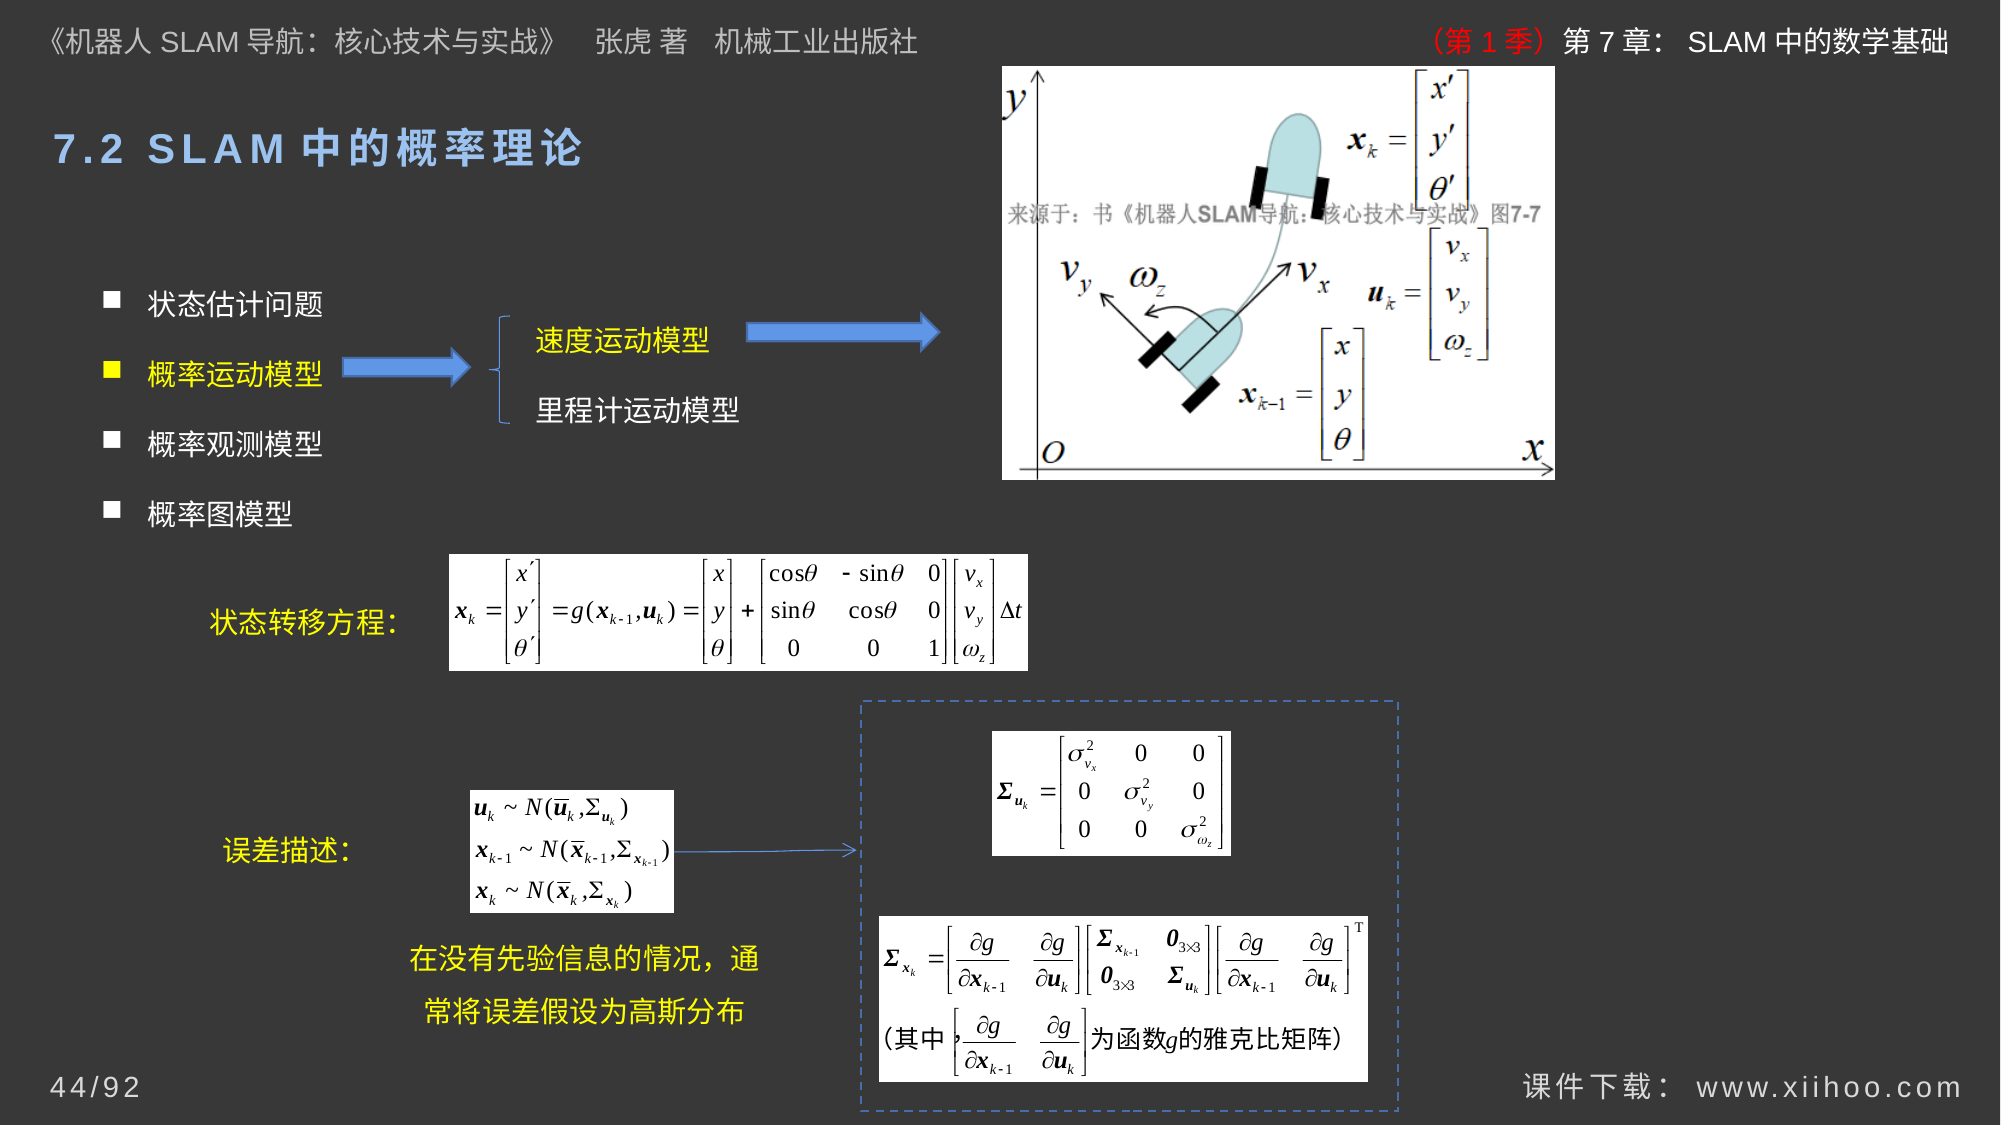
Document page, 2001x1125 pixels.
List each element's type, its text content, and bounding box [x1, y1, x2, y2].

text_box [878, 915, 1369, 1083]
text_box 误差描述： [207, 790, 380, 875]
text_box [341, 346, 472, 388]
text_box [470, 790, 675, 914]
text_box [449, 553, 1029, 671]
title 7.2 SLAM中的概率理论 [38, 98, 620, 180]
text_box 状态估计问题 概率运动模型 概率观测模型 概率图模型 [86, 243, 501, 539]
text_box [488, 315, 510, 424]
text_box [745, 311, 942, 353]
text_box [860, 700, 1399, 1112]
picture [0, 0, 2001, 1125]
text_box 课件下载：www.xiihoo.com [1493, 1057, 1991, 1114]
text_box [991, 730, 1232, 856]
text_box 状态转移方程： [195, 562, 408, 647]
text_box （第1季）第7章：SLAM中的数学基础 [1075, 16, 1965, 66]
text_box 44/92 [34, 1060, 187, 1111]
text_box 速度运动模型 里程计运动模型 [520, 280, 782, 453]
text_box 在没有先验信息的情况，通常将误差假设为高斯分布 [379, 915, 790, 1036]
text_box 《机器人SLAM导航：核心技术与实战》 张虎 著 机械工业出版社 [16, 16, 940, 66]
